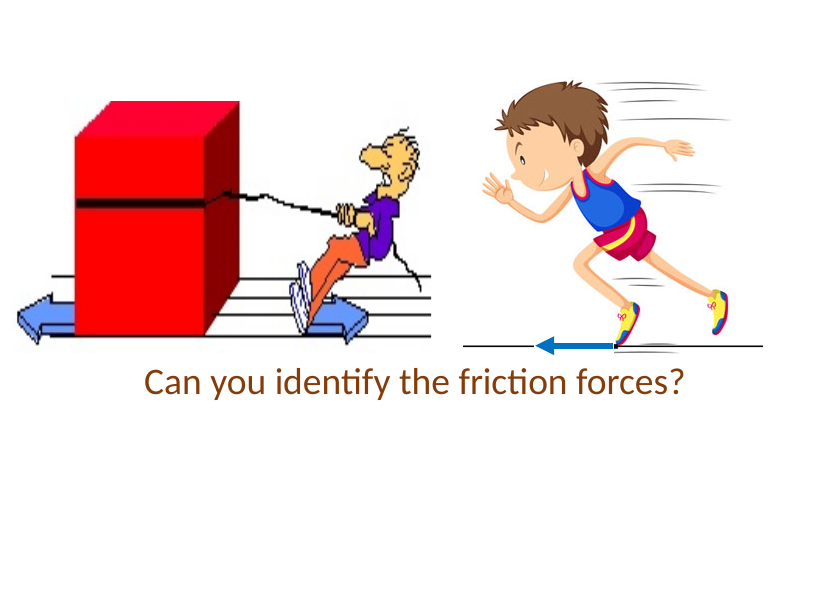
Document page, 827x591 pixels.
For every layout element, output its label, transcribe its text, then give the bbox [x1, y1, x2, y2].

picture [11, 101, 432, 353]
picture [463, 69, 763, 364]
text_box Can you identify the friction forces? [129, 349, 702, 410]
